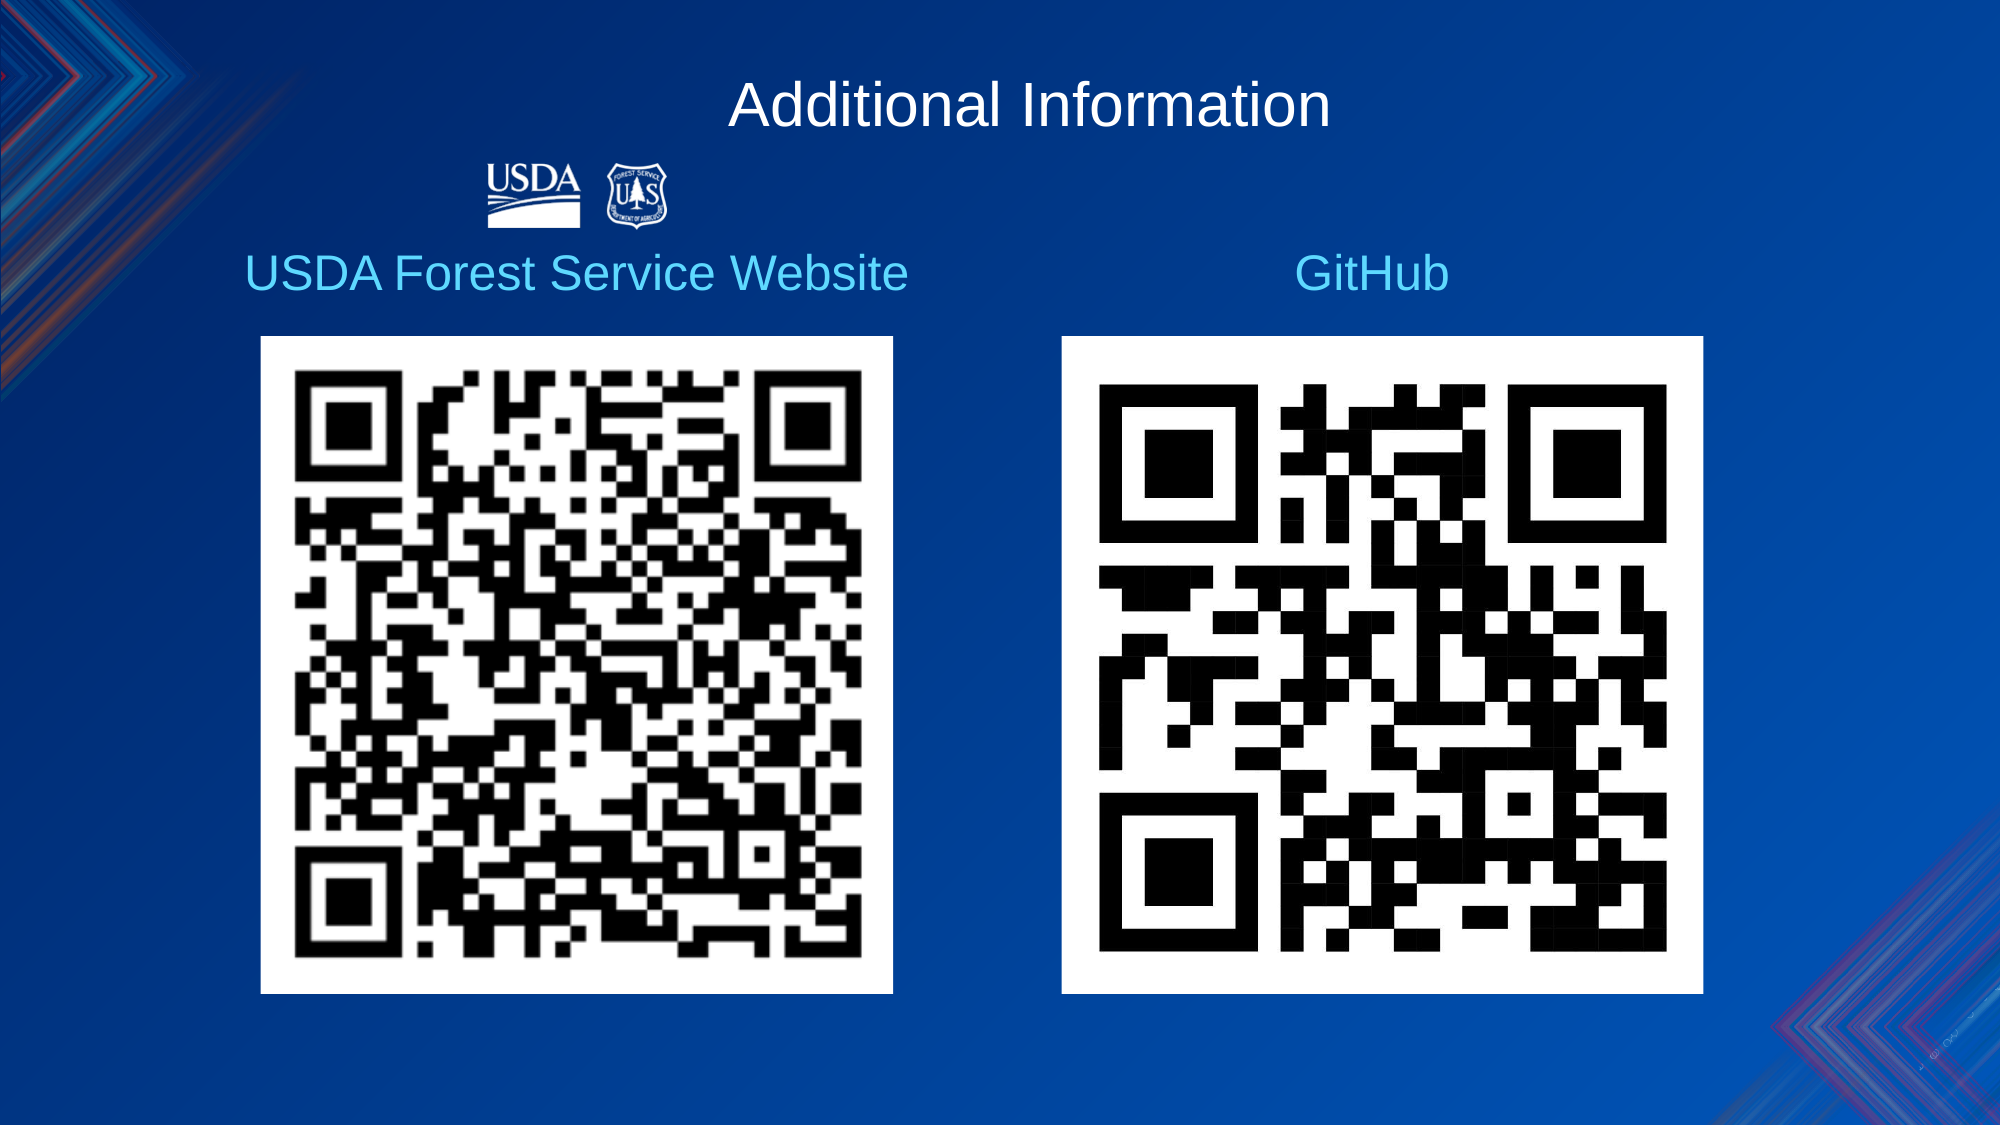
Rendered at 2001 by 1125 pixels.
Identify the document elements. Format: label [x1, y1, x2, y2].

text_box [0, 0, 2000, 1125]
picture [487, 163, 667, 231]
picture [1061, 336, 1704, 994]
list [260, 336, 894, 994]
